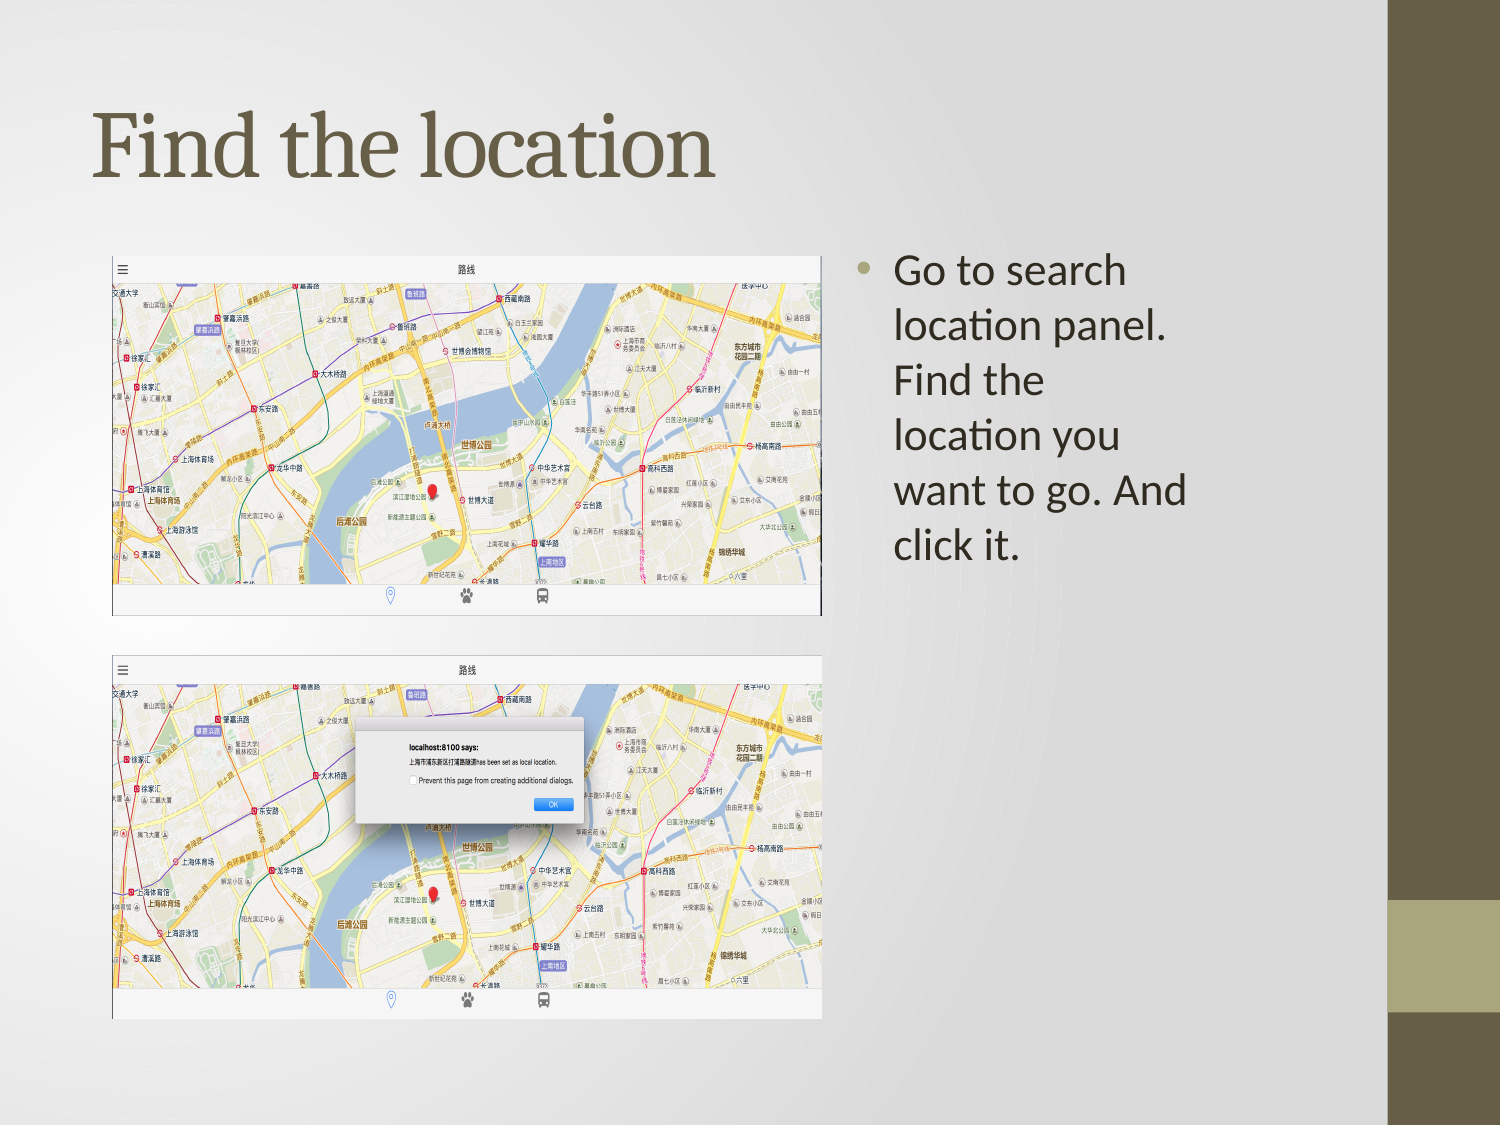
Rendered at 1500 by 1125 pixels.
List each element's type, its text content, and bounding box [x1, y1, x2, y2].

list Go to search location panel. Find the location you want to go. And click it. [822, 232, 1212, 1050]
title Find the location [75, 45, 1325, 233]
picture [112, 255, 823, 617]
picture [112, 655, 823, 1020]
